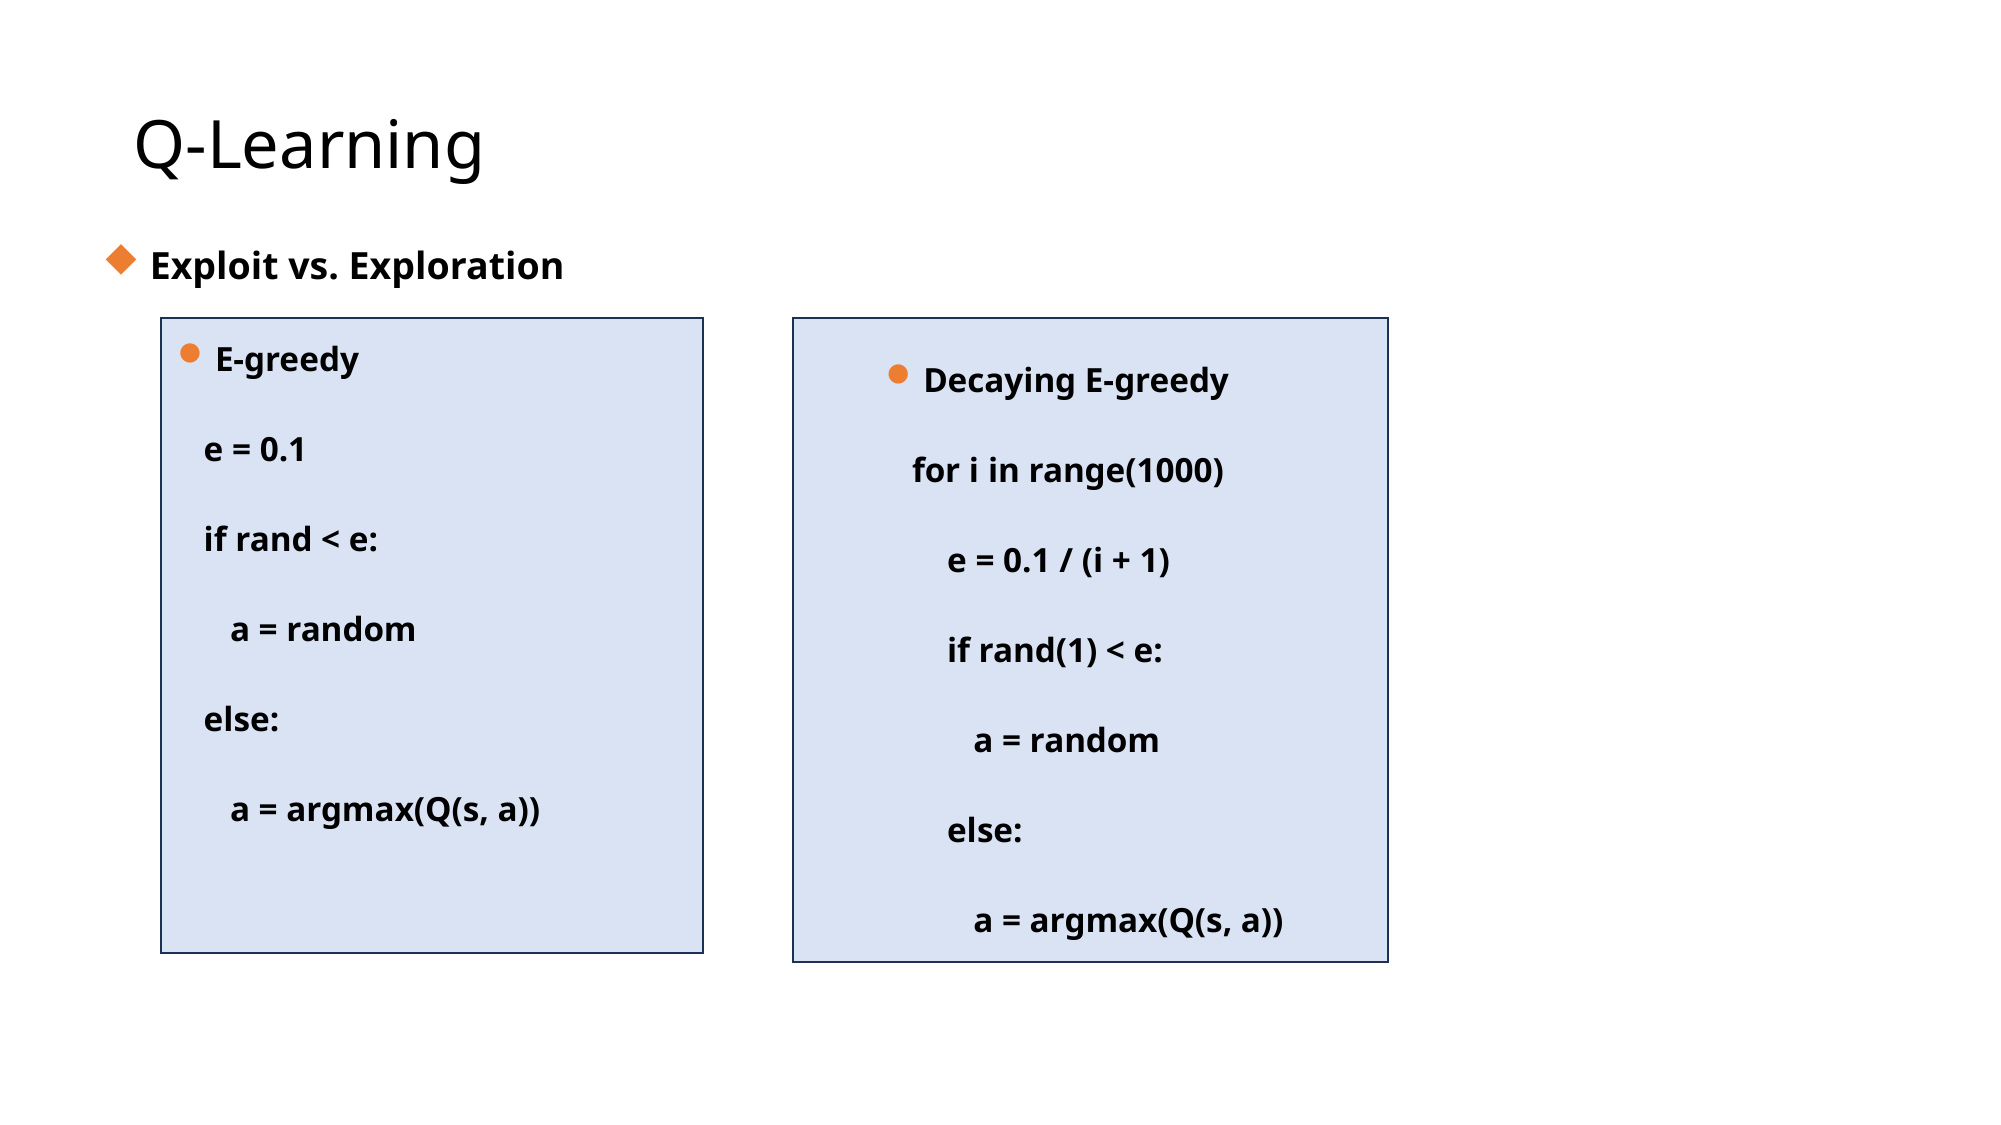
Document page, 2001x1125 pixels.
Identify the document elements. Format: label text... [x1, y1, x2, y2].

text_box Q-Learning [118, 58, 1449, 191]
text_box Exploit vs. Exploration E-greedy e = 0.1 if rand < e: a = random else: a = argmax(Q(s, a)) [87, 190, 794, 876]
text_box [160, 876, 704, 954]
text_box Decaying E-greedy for i in range(1000) e = 0.1 / (i + 1) if rand(1) < e: a = random else: a = argmax(Q(s, a)) [795, 311, 1407, 967]
